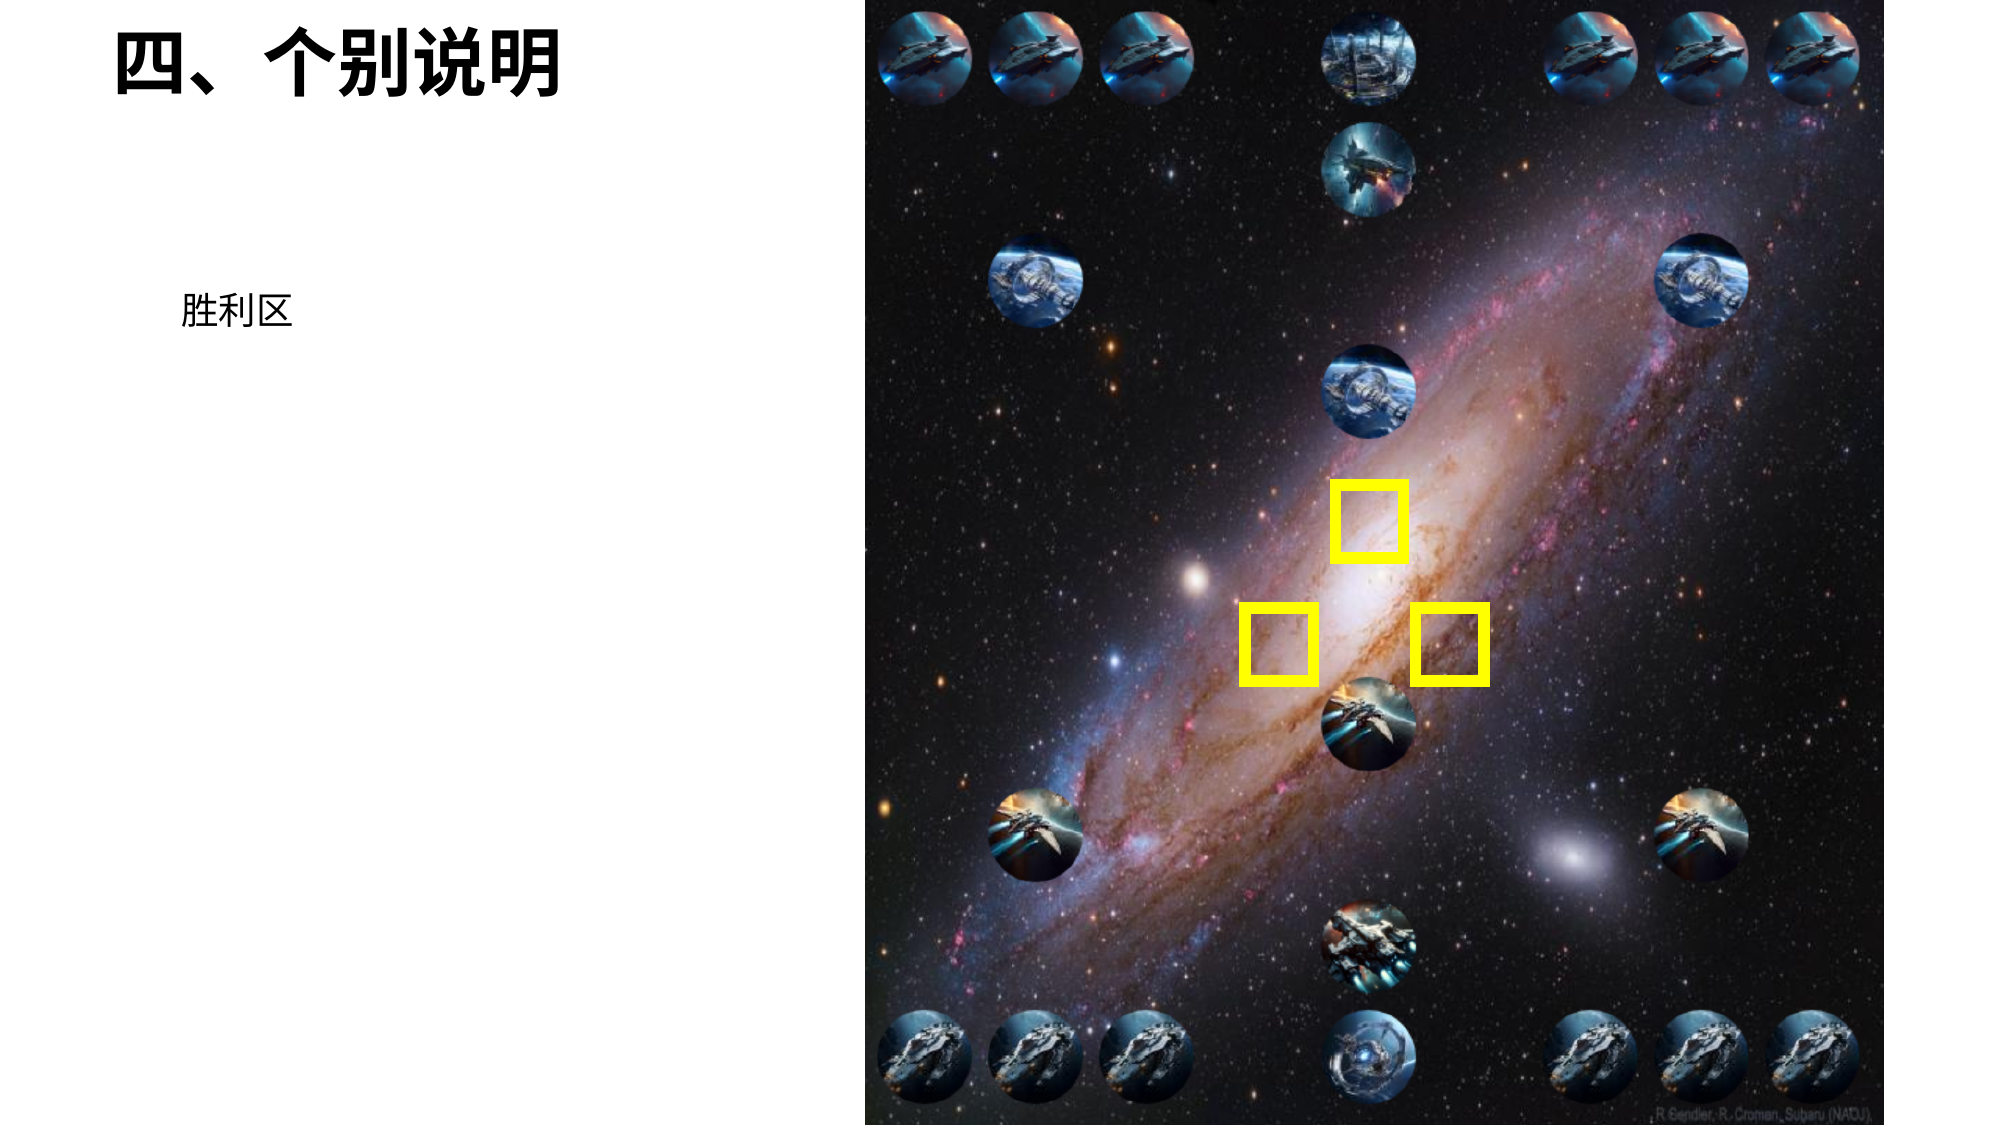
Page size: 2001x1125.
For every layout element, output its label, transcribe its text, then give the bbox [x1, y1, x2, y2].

text_box 四、个别说明 [0, 8, 838, 113]
picture [864, 0, 1884, 1125]
text_box 胜利区 [166, 279, 834, 340]
